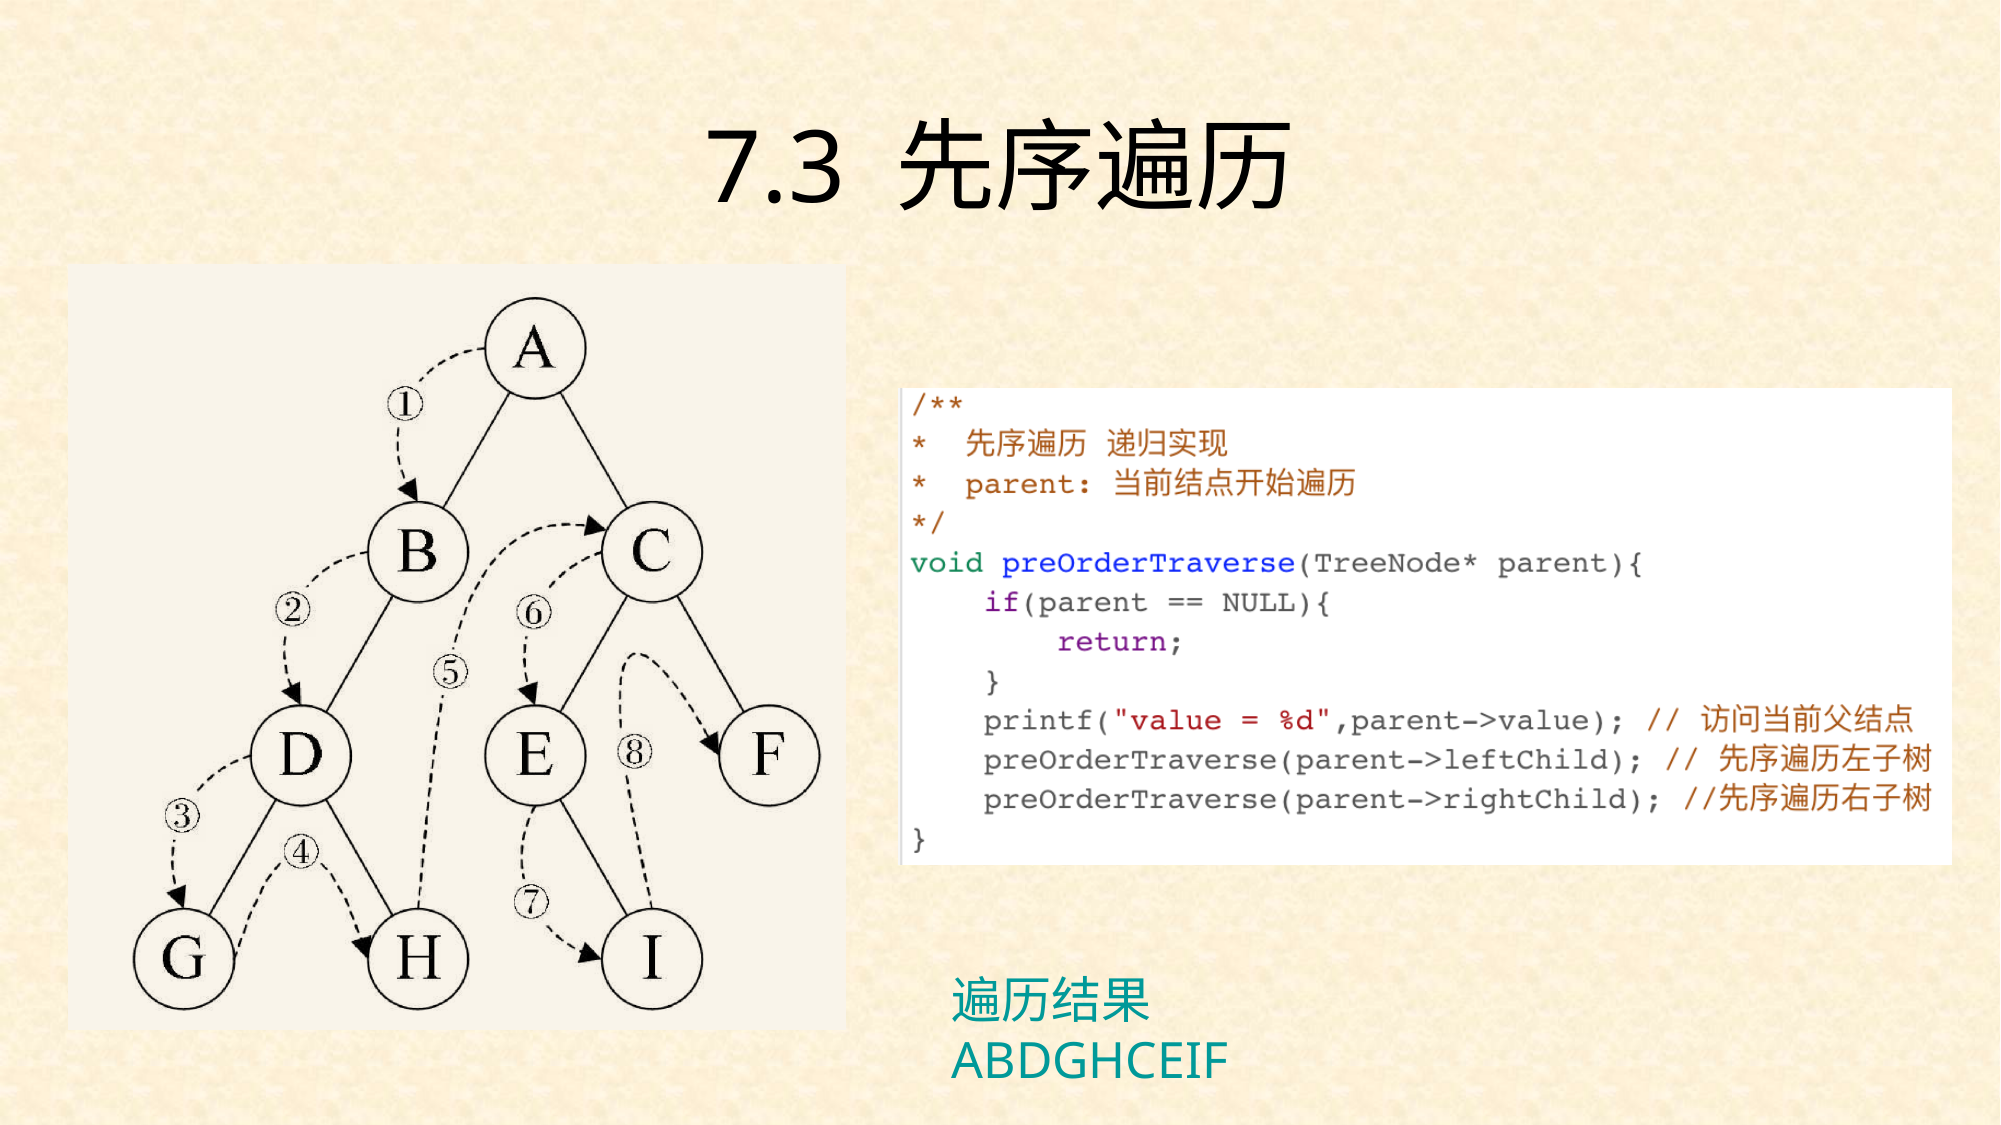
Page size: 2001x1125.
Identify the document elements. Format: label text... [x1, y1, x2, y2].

text_box 遍历结果 ABDGHCEIF [936, 961, 1422, 1097]
picture [0, 0, 2001, 1125]
text_box 7.3 先序遍历 [241, 95, 1759, 231]
